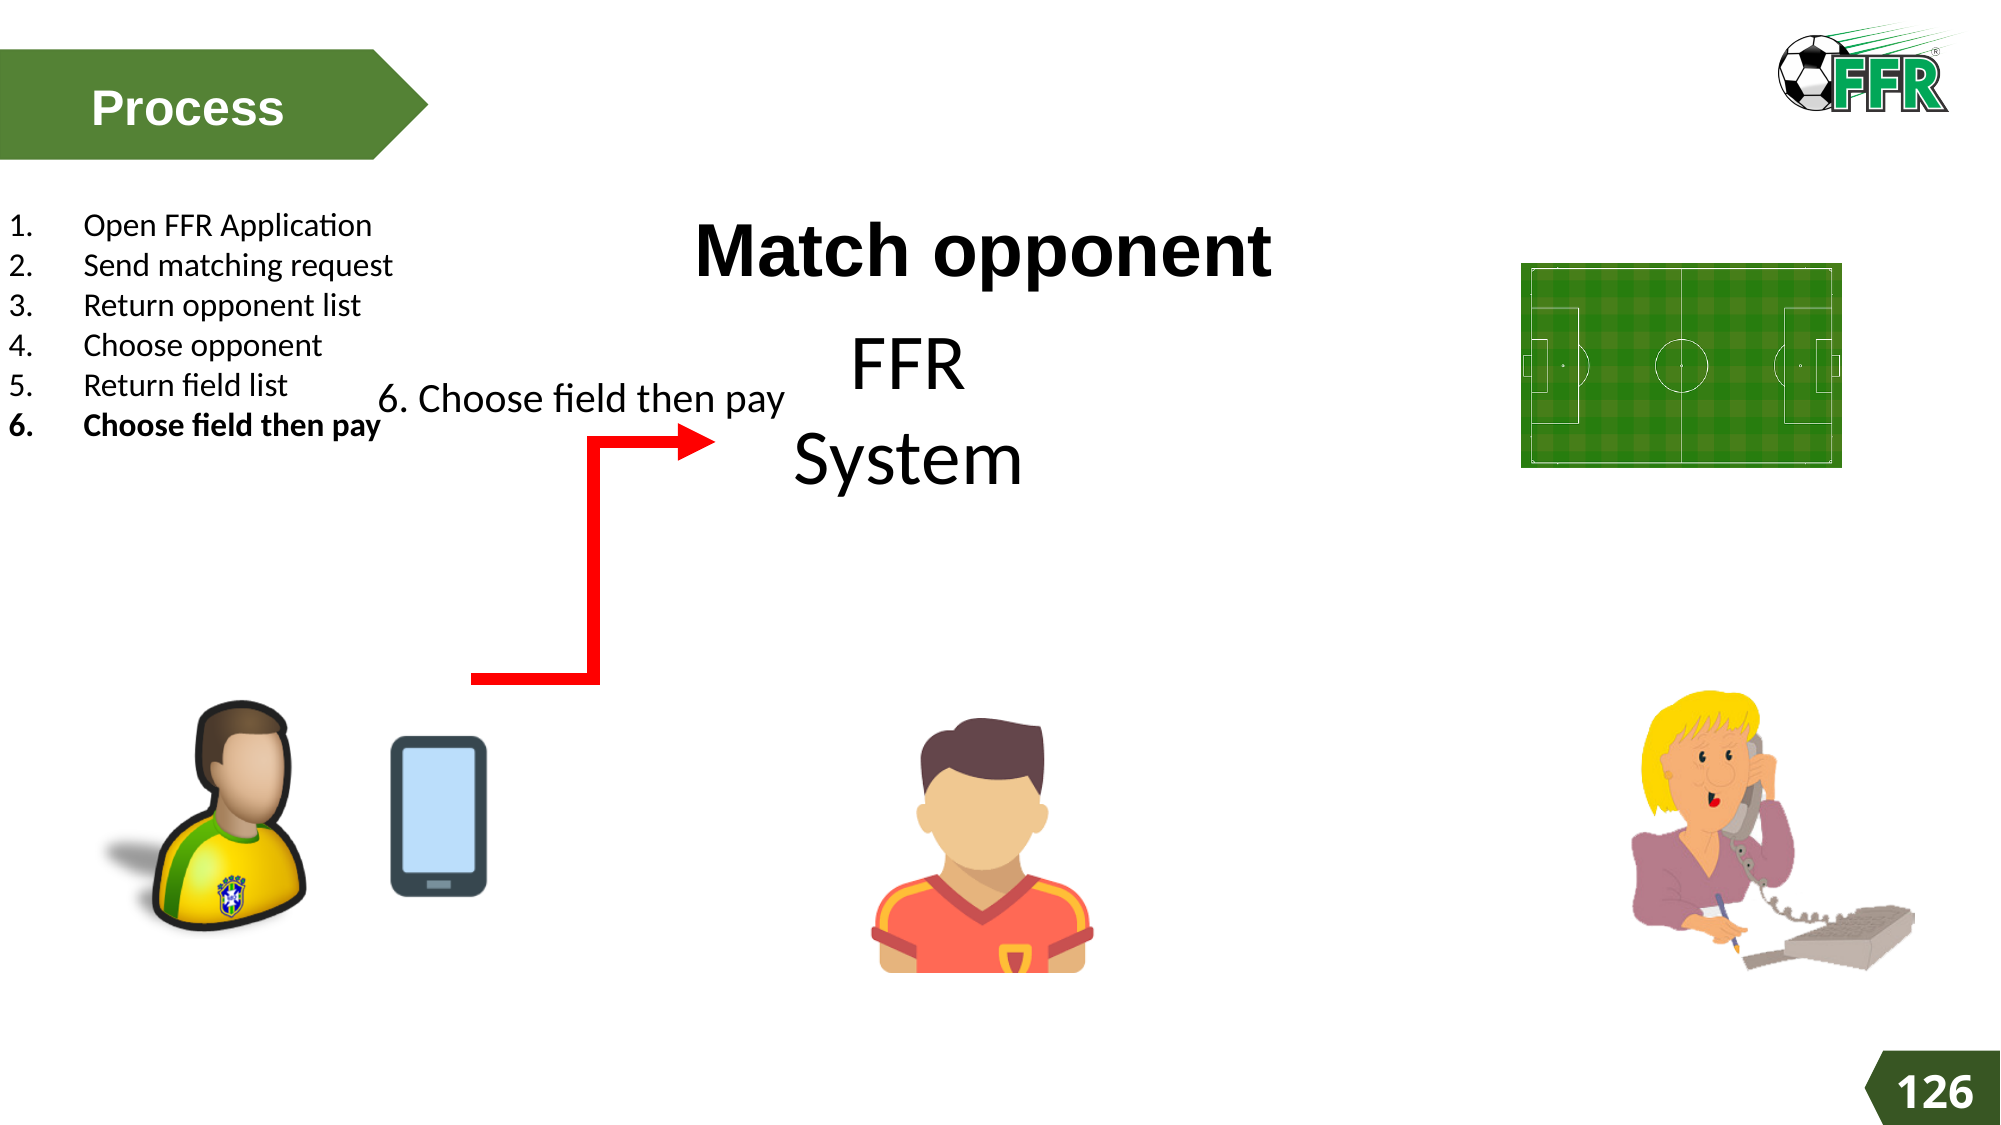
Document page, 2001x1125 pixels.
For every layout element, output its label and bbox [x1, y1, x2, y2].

picture [1521, 263, 1842, 468]
text_box [76, 782, 348, 1053]
picture [347, 716, 525, 922]
picture [94, 682, 329, 939]
picture [855, 718, 1110, 973]
picture [1778, 21, 1969, 113]
text_box [1863, 1049, 2000, 1125]
picture [1605, 672, 1916, 990]
text_box [0, 34, 504, 184]
text_box [0, 160, 1375, 680]
